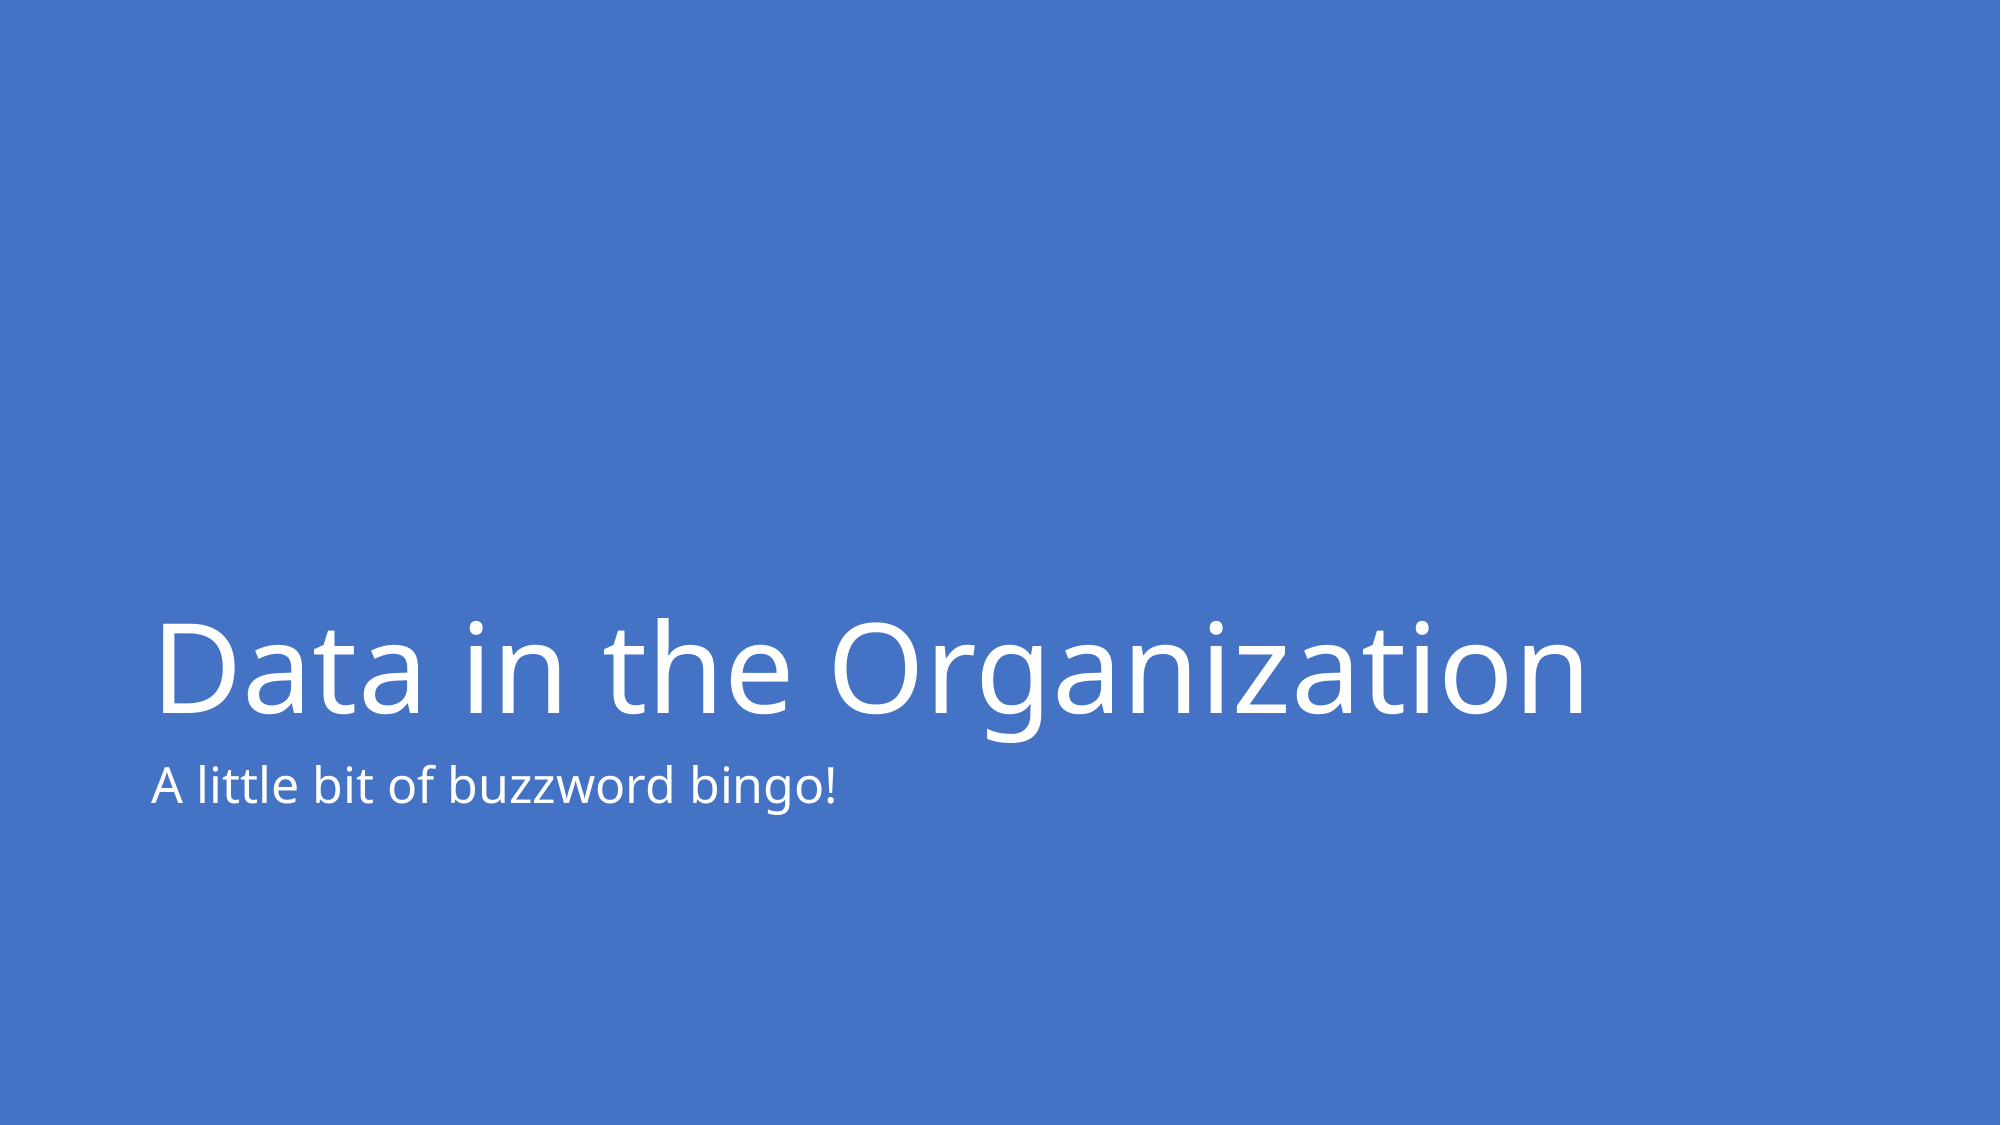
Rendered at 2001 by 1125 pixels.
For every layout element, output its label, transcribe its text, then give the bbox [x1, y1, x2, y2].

list A little bit of buzzword bingo! [136, 752, 1862, 999]
title Data in the Organization [136, 280, 1862, 749]
